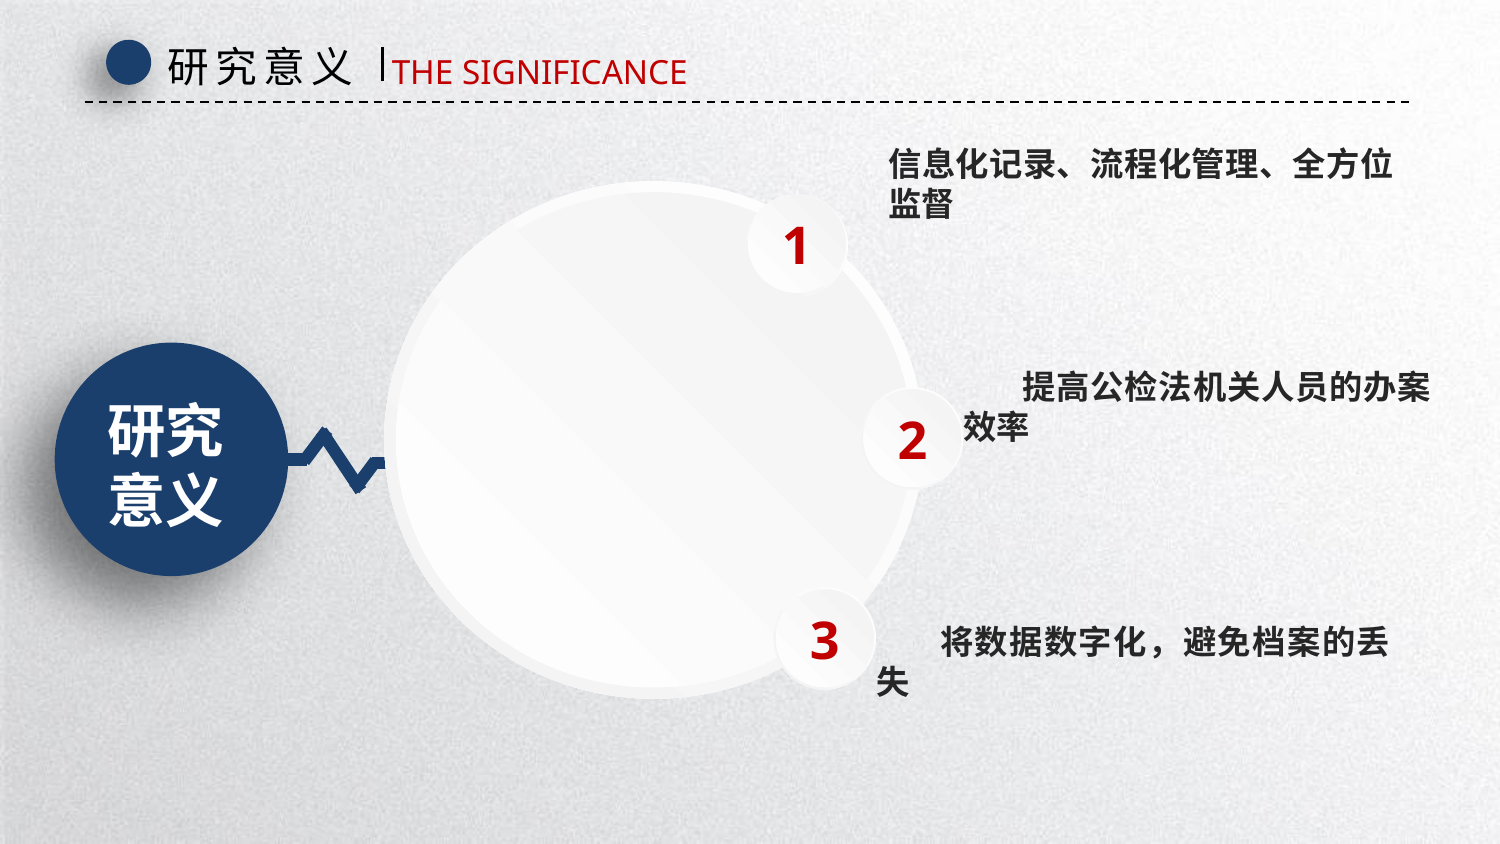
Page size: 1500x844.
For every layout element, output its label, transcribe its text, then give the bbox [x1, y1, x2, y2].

text_box [104, 37, 153, 87]
text_box [52, 340, 287, 579]
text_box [745, 194, 849, 298]
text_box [773, 586, 877, 690]
text_box 信息化记录、流程化管理、全方位监督 [888, 143, 1395, 224]
text_box 将数据数字化，避免档案的丢失 [927, 621, 1391, 702]
text_box 提高公检法机关人员的办案效率 [963, 365, 1432, 446]
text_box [383, 180, 924, 699]
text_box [860, 386, 964, 490]
picture [0, 0, 1500, 844]
text_box 研究 意义 [107, 394, 225, 535]
text_box THE SIGNIFICANCE [377, 43, 703, 99]
text_box 研究意义 [153, 33, 369, 99]
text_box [232, 429, 378, 491]
